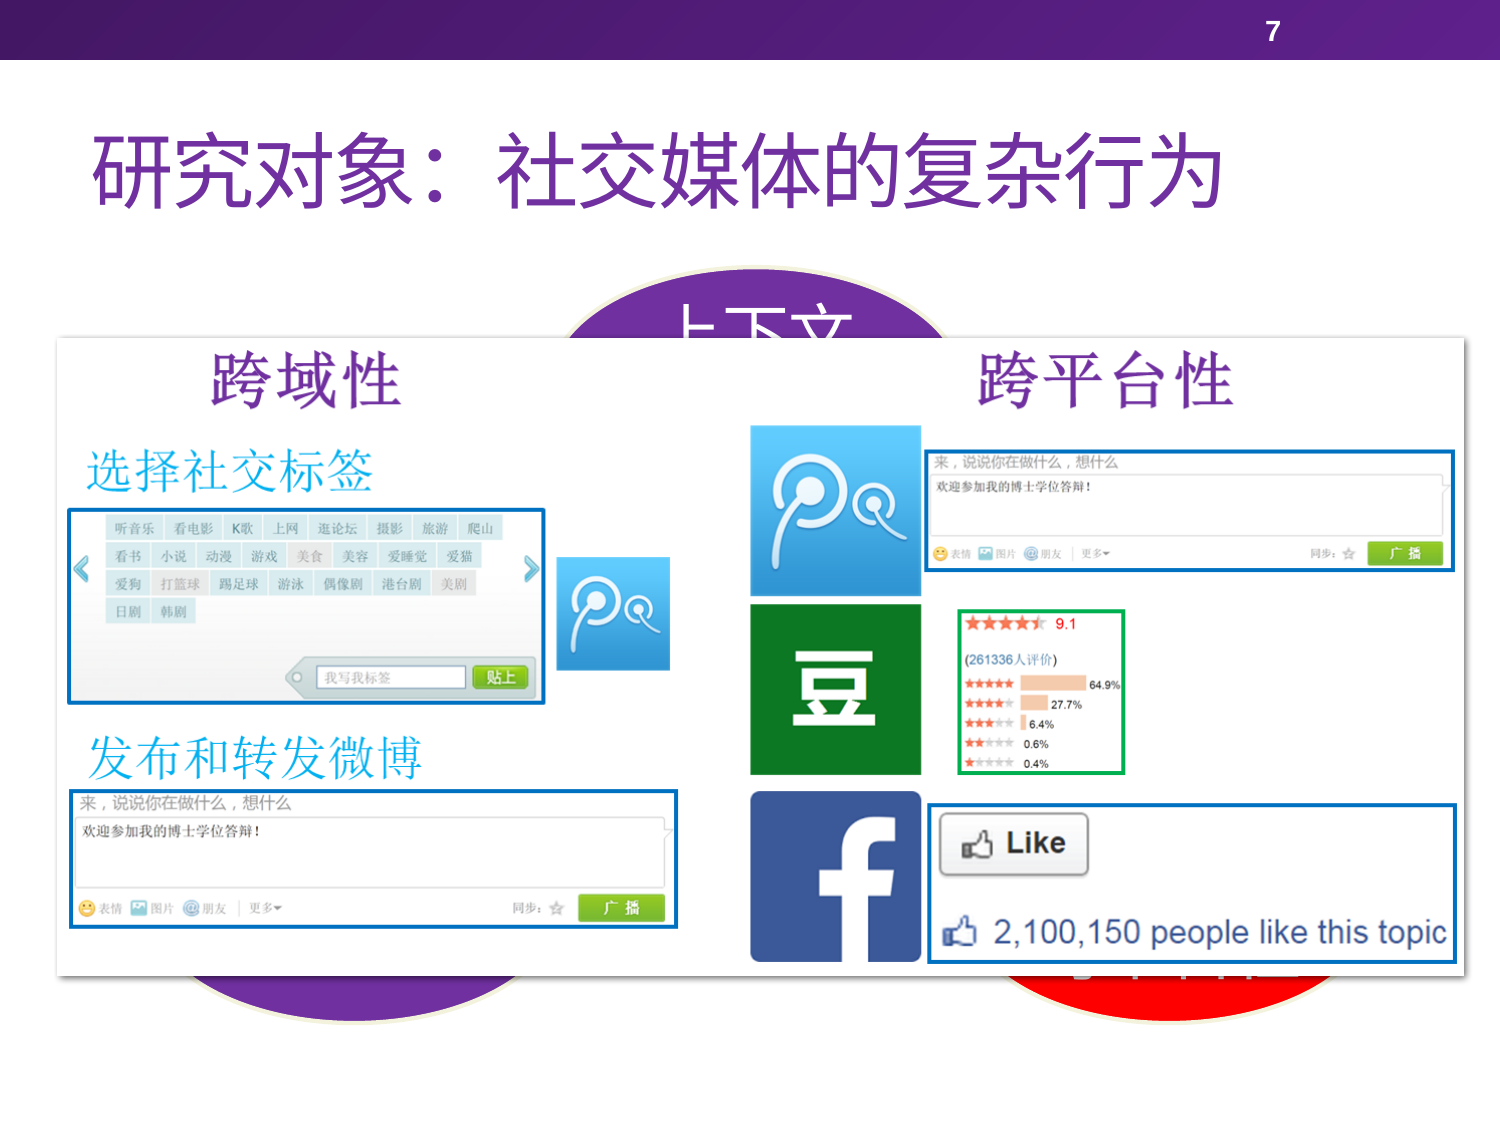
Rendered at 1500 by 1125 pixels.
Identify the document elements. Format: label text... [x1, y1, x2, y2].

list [74, 985, 1426, 1063]
slide_number 7 [1250, 3, 1425, 57]
title 研究对象：社交媒体的复杂行为 [75, 87, 1425, 250]
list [74, 262, 1426, 334]
picture [57, 337, 1465, 977]
